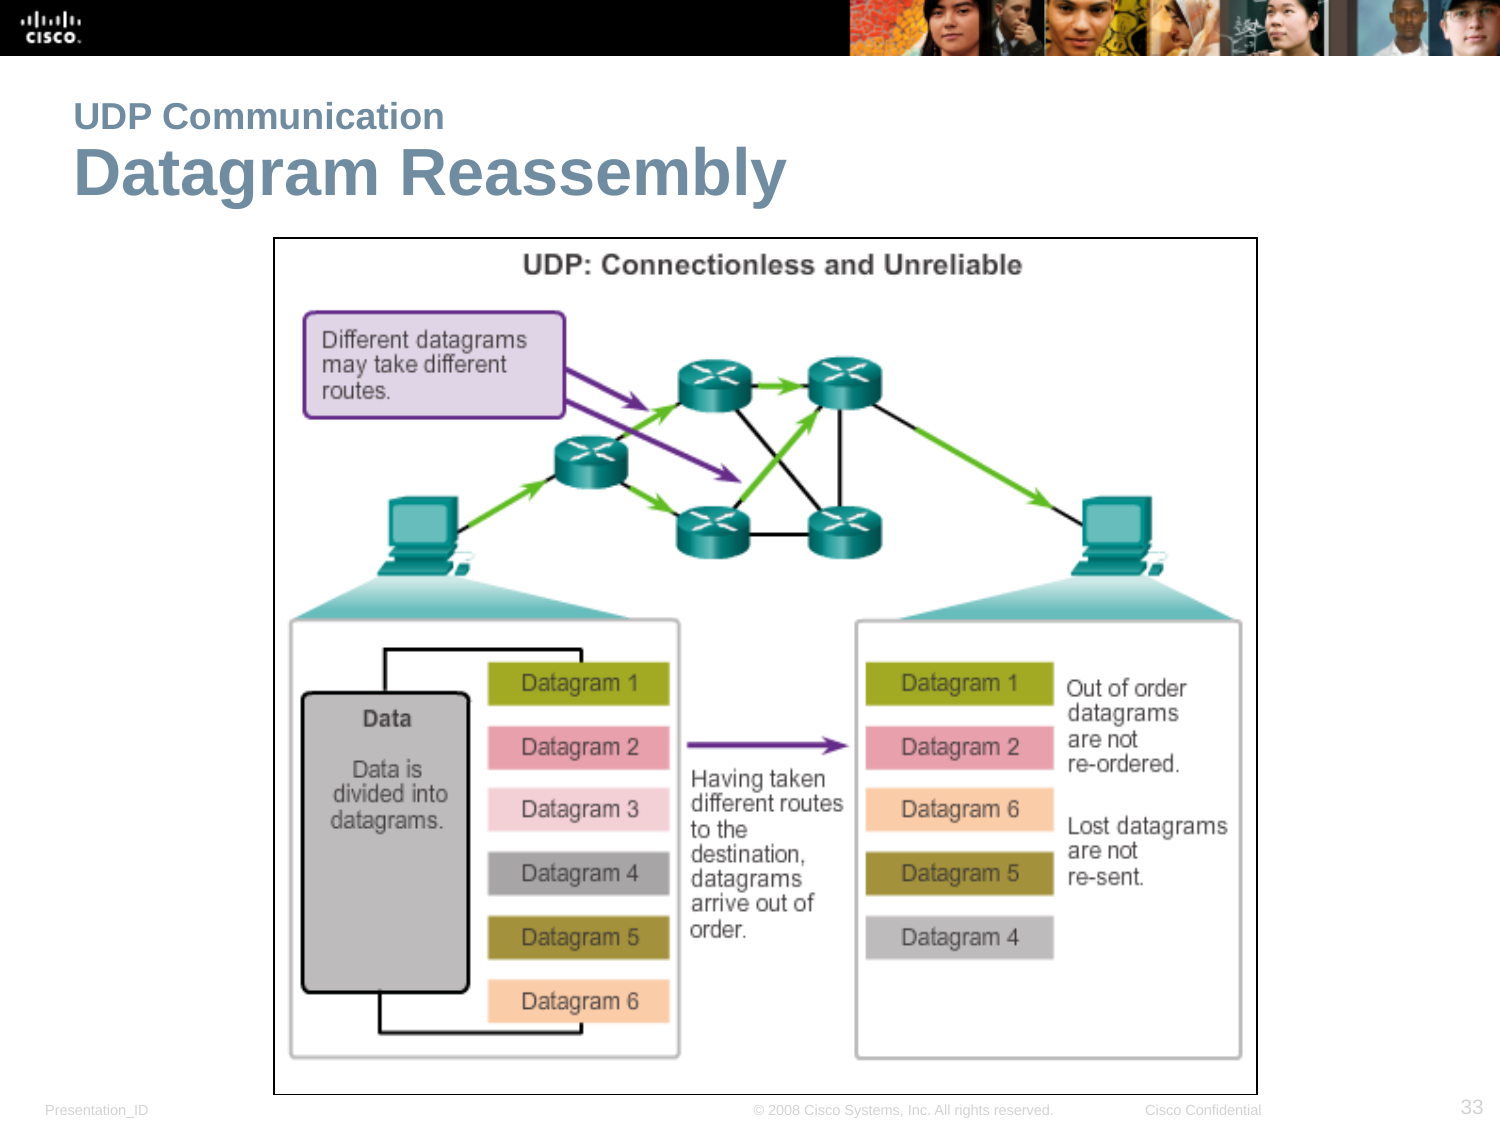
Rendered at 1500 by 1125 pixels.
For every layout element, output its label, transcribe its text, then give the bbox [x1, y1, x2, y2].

title UDP Communication Datagram Reassembly [59, 78, 1397, 217]
picture [274, 238, 1257, 1094]
picture [0, 0, 1500, 56]
